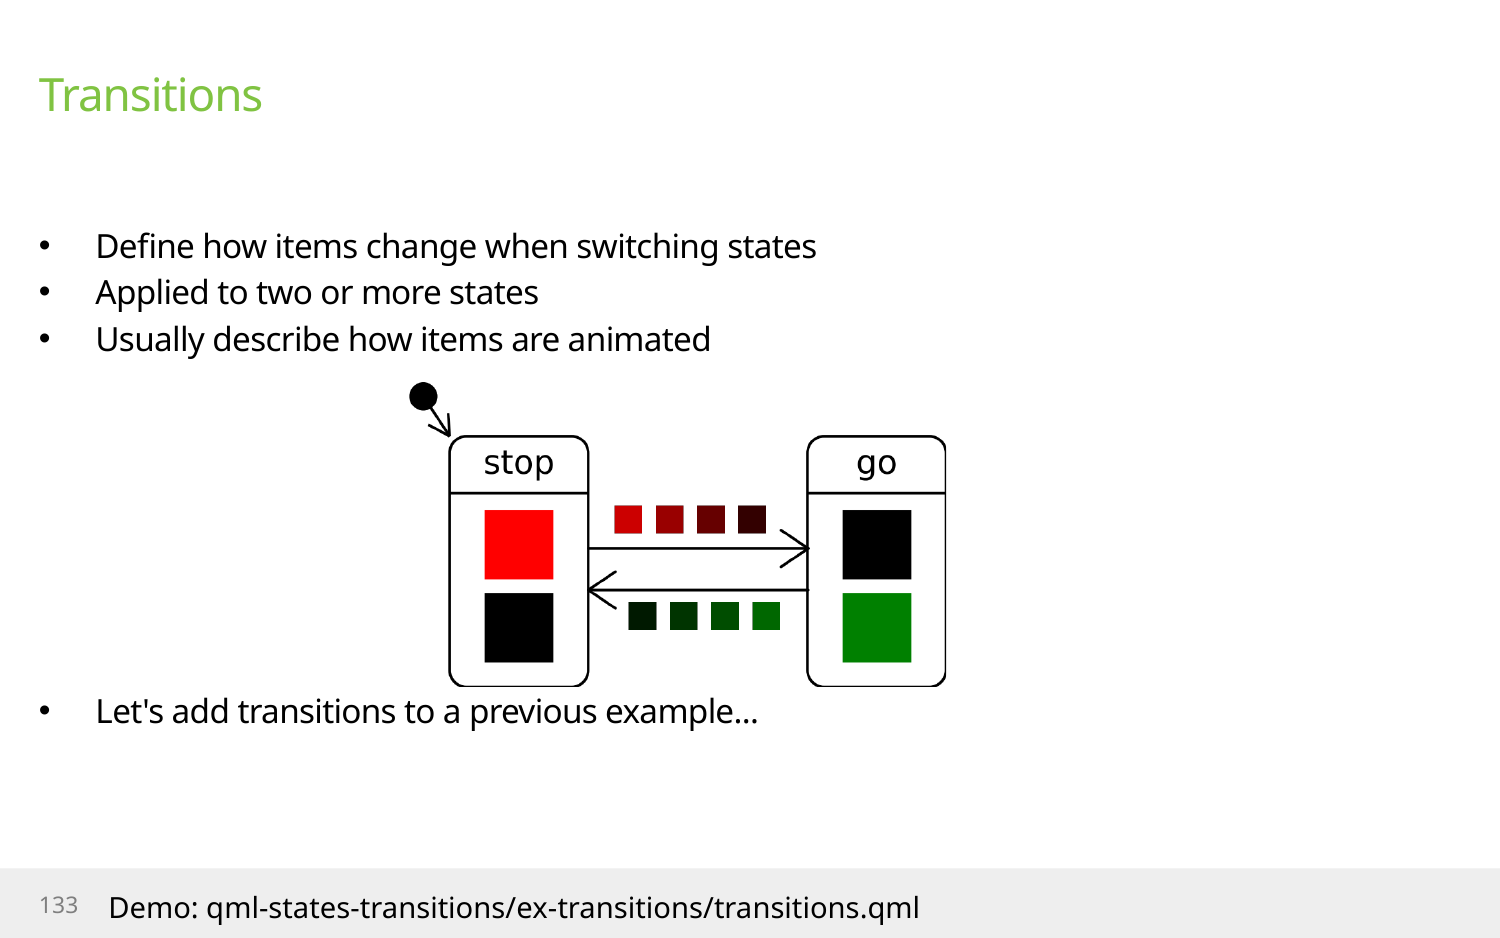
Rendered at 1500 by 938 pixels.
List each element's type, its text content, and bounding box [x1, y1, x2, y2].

picture [409, 382, 947, 687]
slide_number 133 [39, 892, 93, 921]
list Define how items change when switching states Applied to two or more states Usually describe how items are animated Let's add transitions to a previous example... [39, 225, 1412, 897]
text_box Demo: qml-states-transitions/ex-transitions/transitions.qml [93, 882, 1315, 932]
title Transitions [39, 66, 1052, 196]
